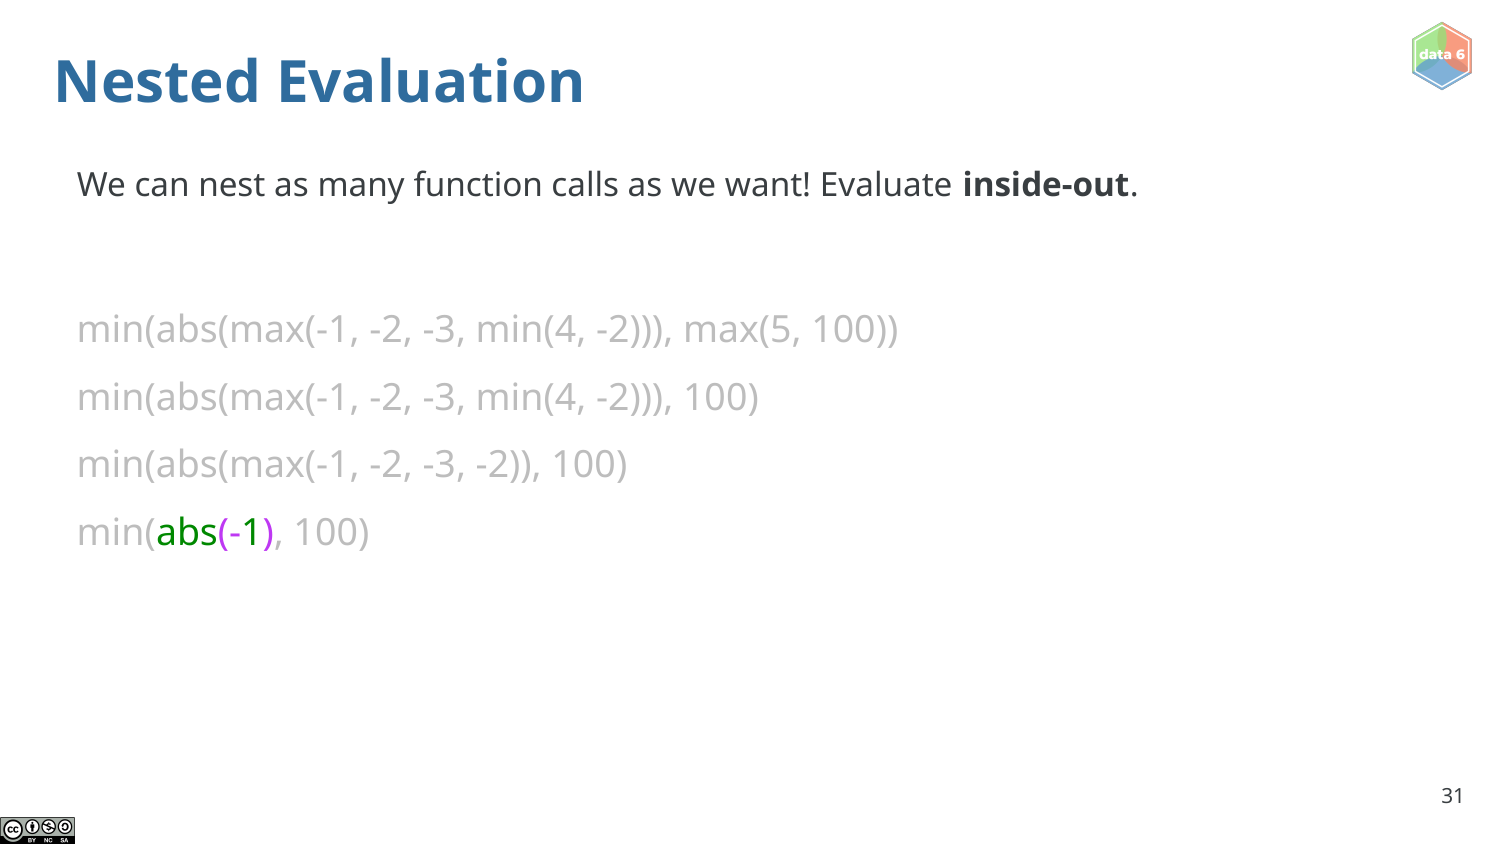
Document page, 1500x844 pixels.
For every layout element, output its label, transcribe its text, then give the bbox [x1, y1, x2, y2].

picture [1404, 18, 1480, 94]
slide_number ‹#› [1389, 764, 1480, 830]
title Nested Evaluation [38, 29, 1255, 94]
list We can nest as many function calls as we want! Evaluate inside-out. [61, 142, 1439, 703]
picture [0, 817, 75, 844]
text_box min(abs(max(-1, -2, -3, min(4, -2))), max(5, 100)) min(abs(max(-1, -2, -3, min(4, -2))), 100) min(abs(max(-1, -2, -3, -2)), 100) min(abs(-1), 100) [61, 267, 1248, 765]
